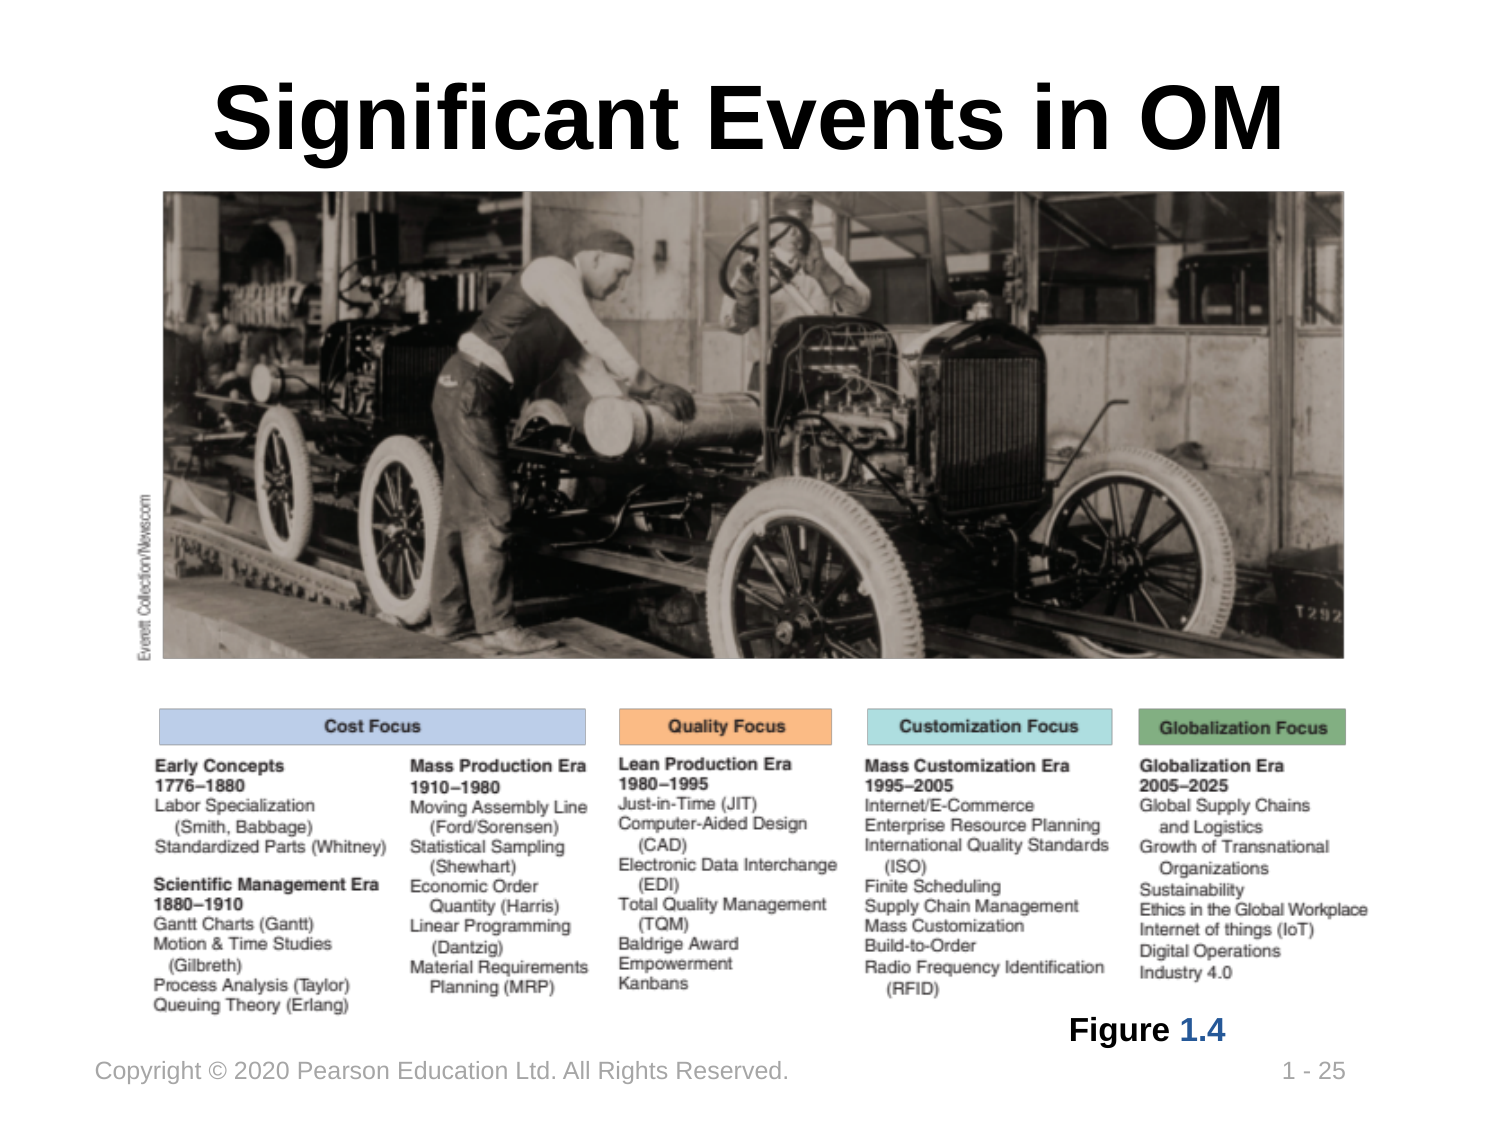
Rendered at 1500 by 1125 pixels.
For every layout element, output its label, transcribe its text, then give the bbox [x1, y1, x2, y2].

title Significant Events in OM [112, 56, 1388, 191]
picture [133, 190, 1370, 1021]
text_box Figure 1.4 [1054, 1028, 1241, 1055]
